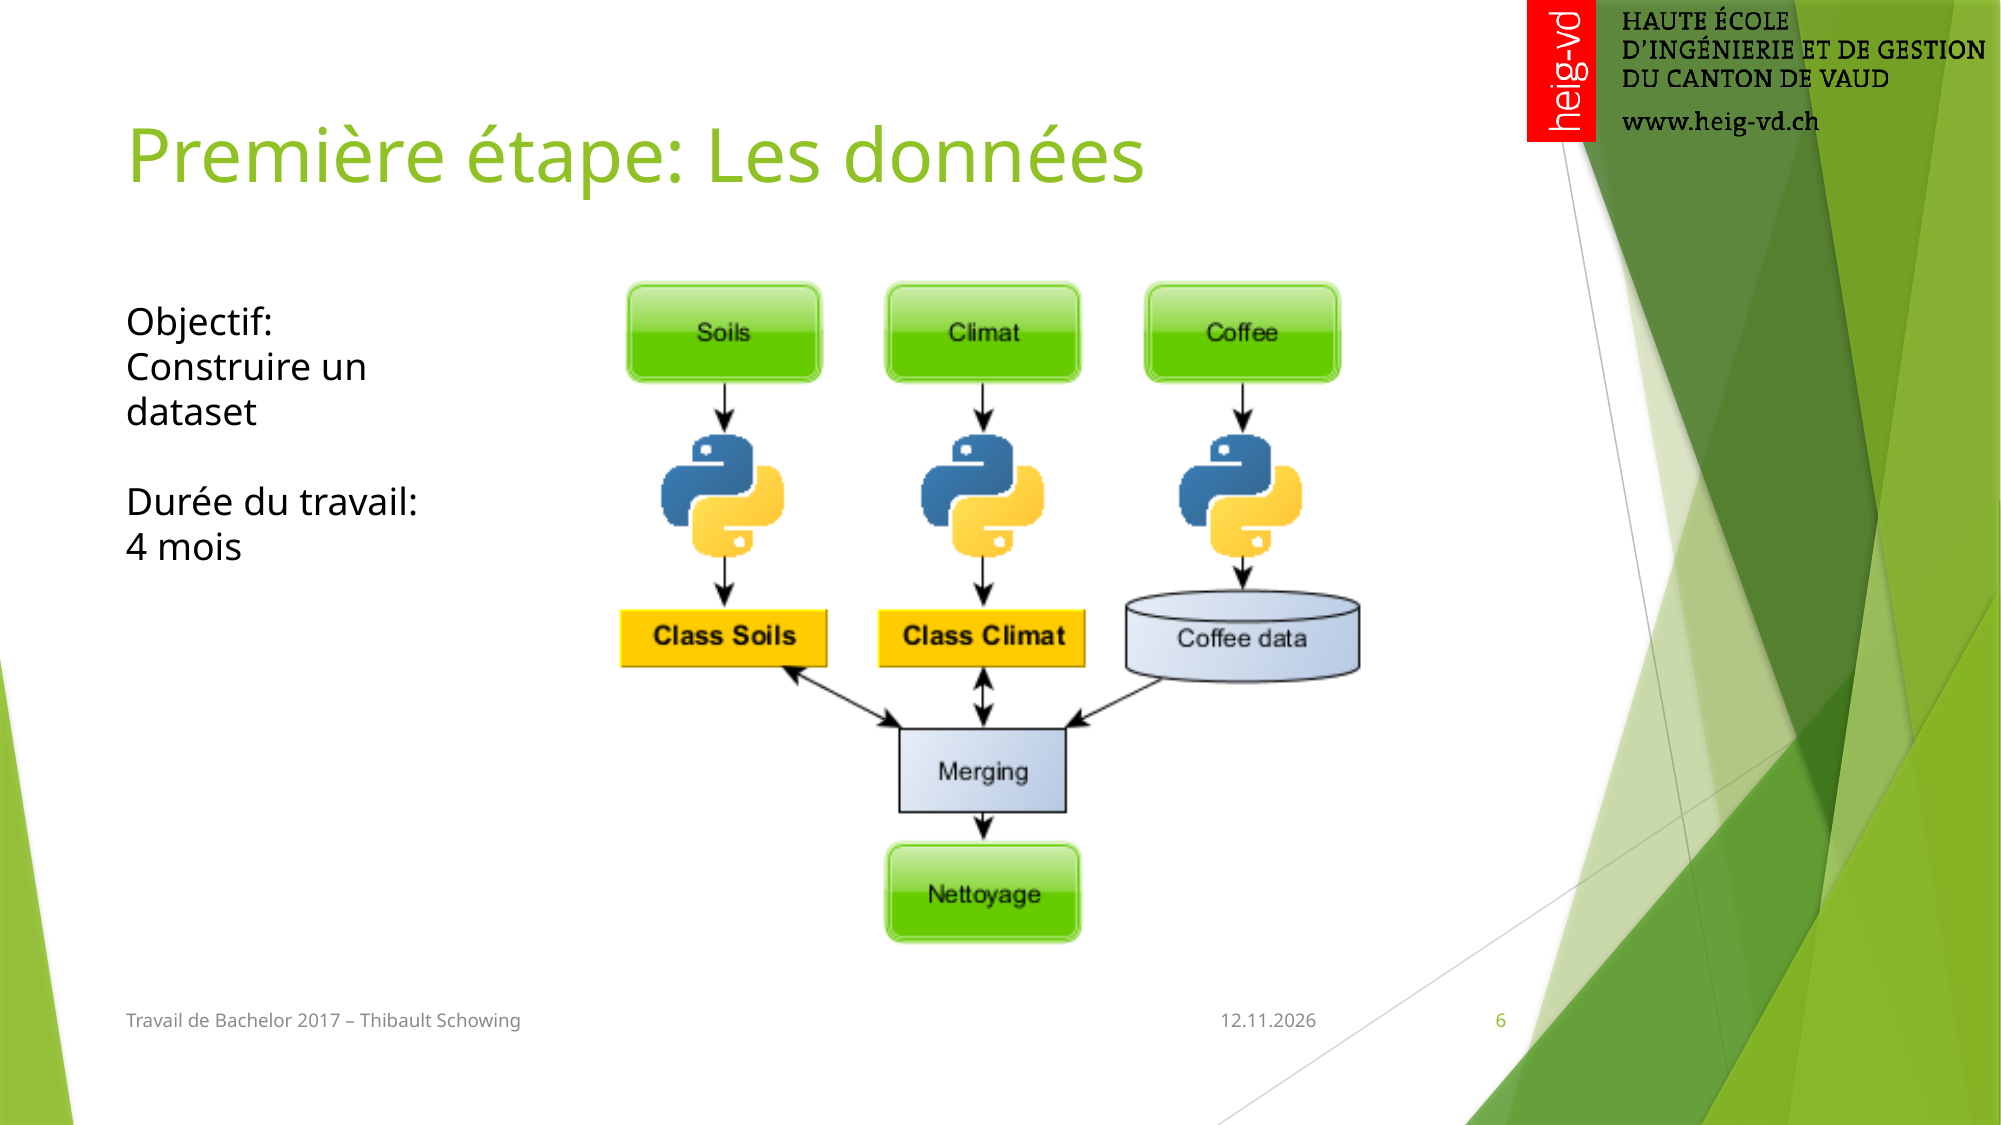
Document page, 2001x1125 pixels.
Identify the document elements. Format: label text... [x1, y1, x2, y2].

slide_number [1181, 991, 1332, 1051]
picture [1527, 0, 1985, 142]
picture [589, 250, 1392, 976]
footer Travail de Bachelor 2017 – Thibault Schowing [111, 991, 1145, 1051]
title Première étape: Les données [111, 99, 1522, 317]
text_box Objectif: Construire un dataset Durée du travail: 4 mois [111, 290, 519, 575]
slide_number 6 [1409, 991, 1522, 1051]
